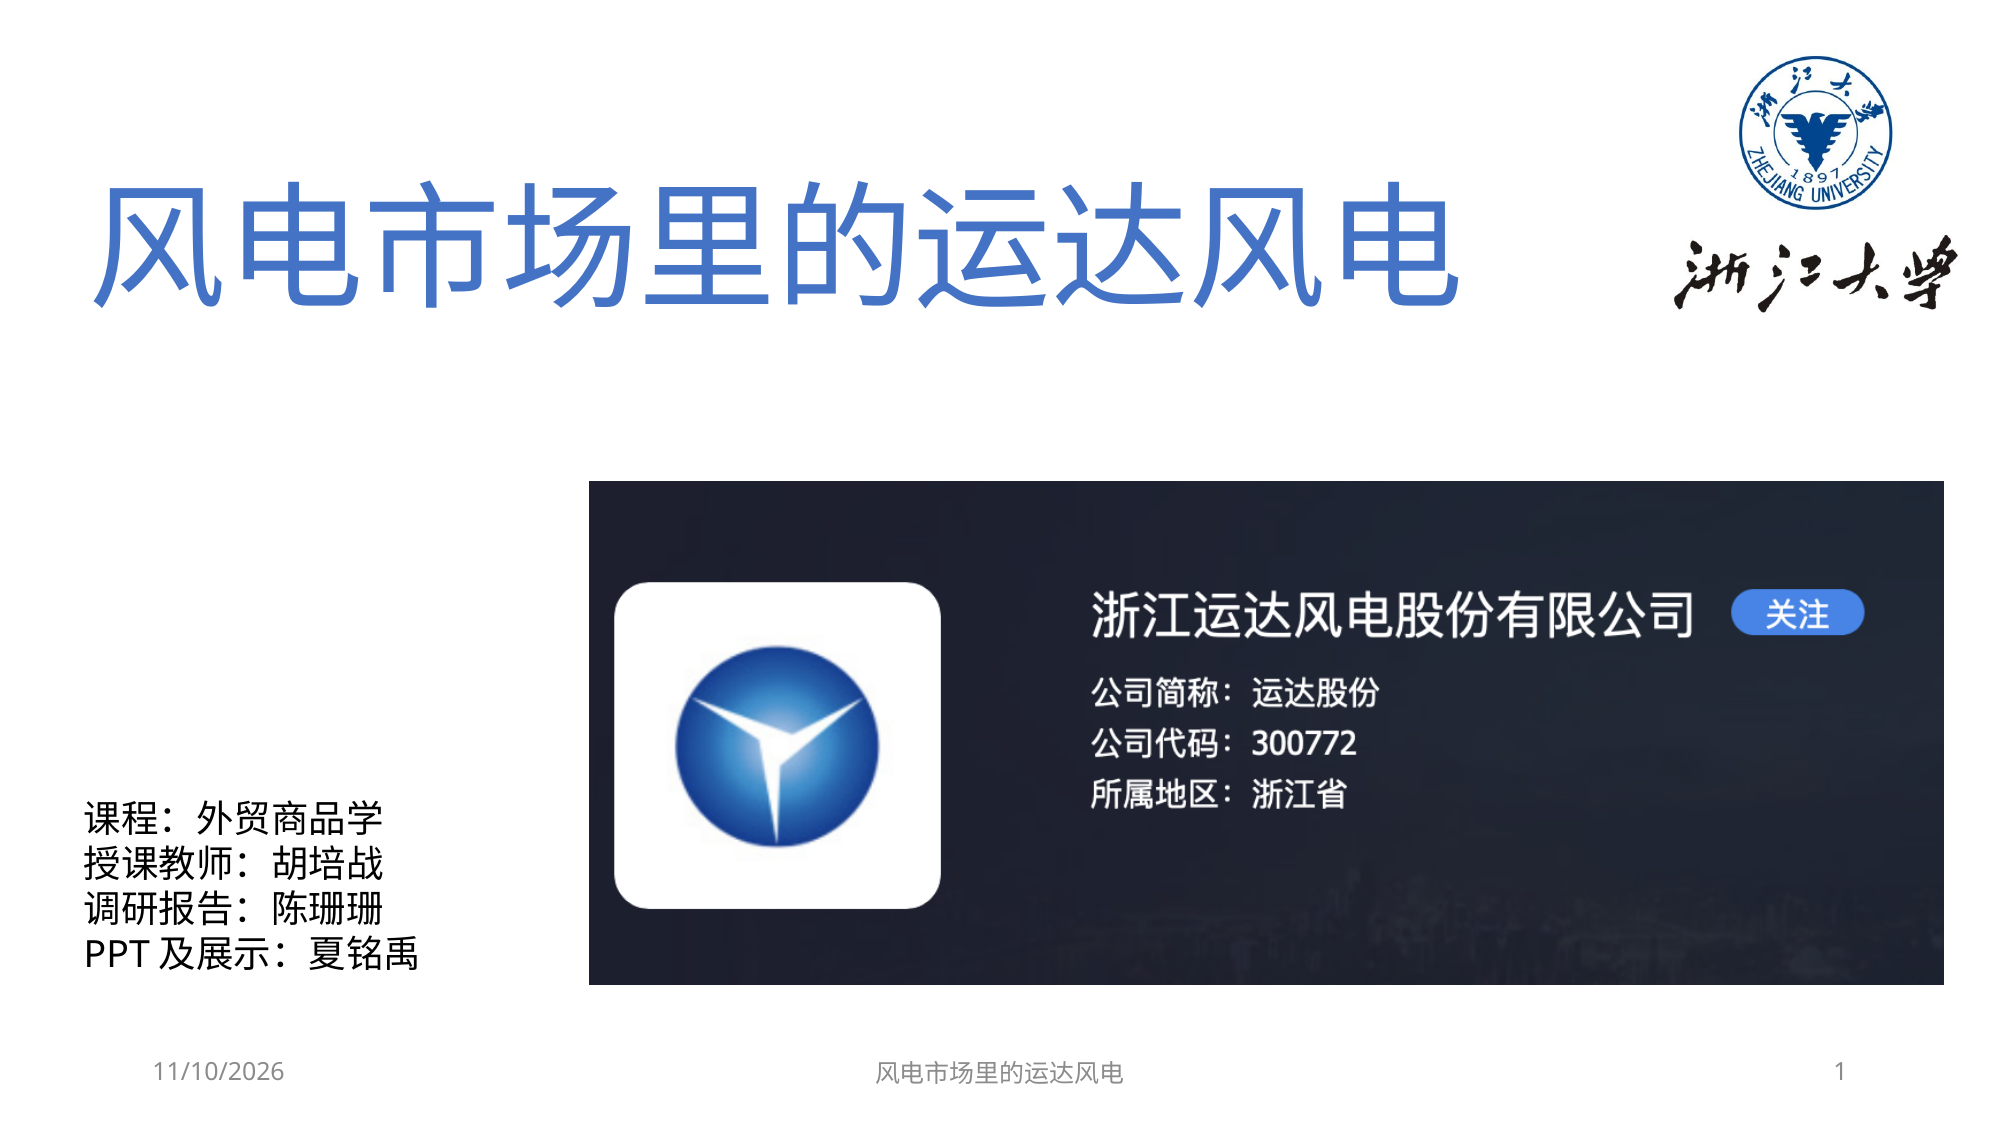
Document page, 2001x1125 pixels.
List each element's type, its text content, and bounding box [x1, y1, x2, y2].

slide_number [137, 1042, 588, 1103]
footer 风电市场里的运达风电 [662, 1042, 1338, 1103]
picture [1631, 0, 2000, 369]
picture [589, 481, 1944, 985]
slide_number 1 [1412, 1042, 1863, 1103]
text_box 风电市场里的运达风电 [74, 152, 1569, 332]
text_box 课程：外贸商品学 授课教师：胡培战 调研报告：陈珊珊 PPT及展示：夏铭禹 [68, 787, 437, 983]
